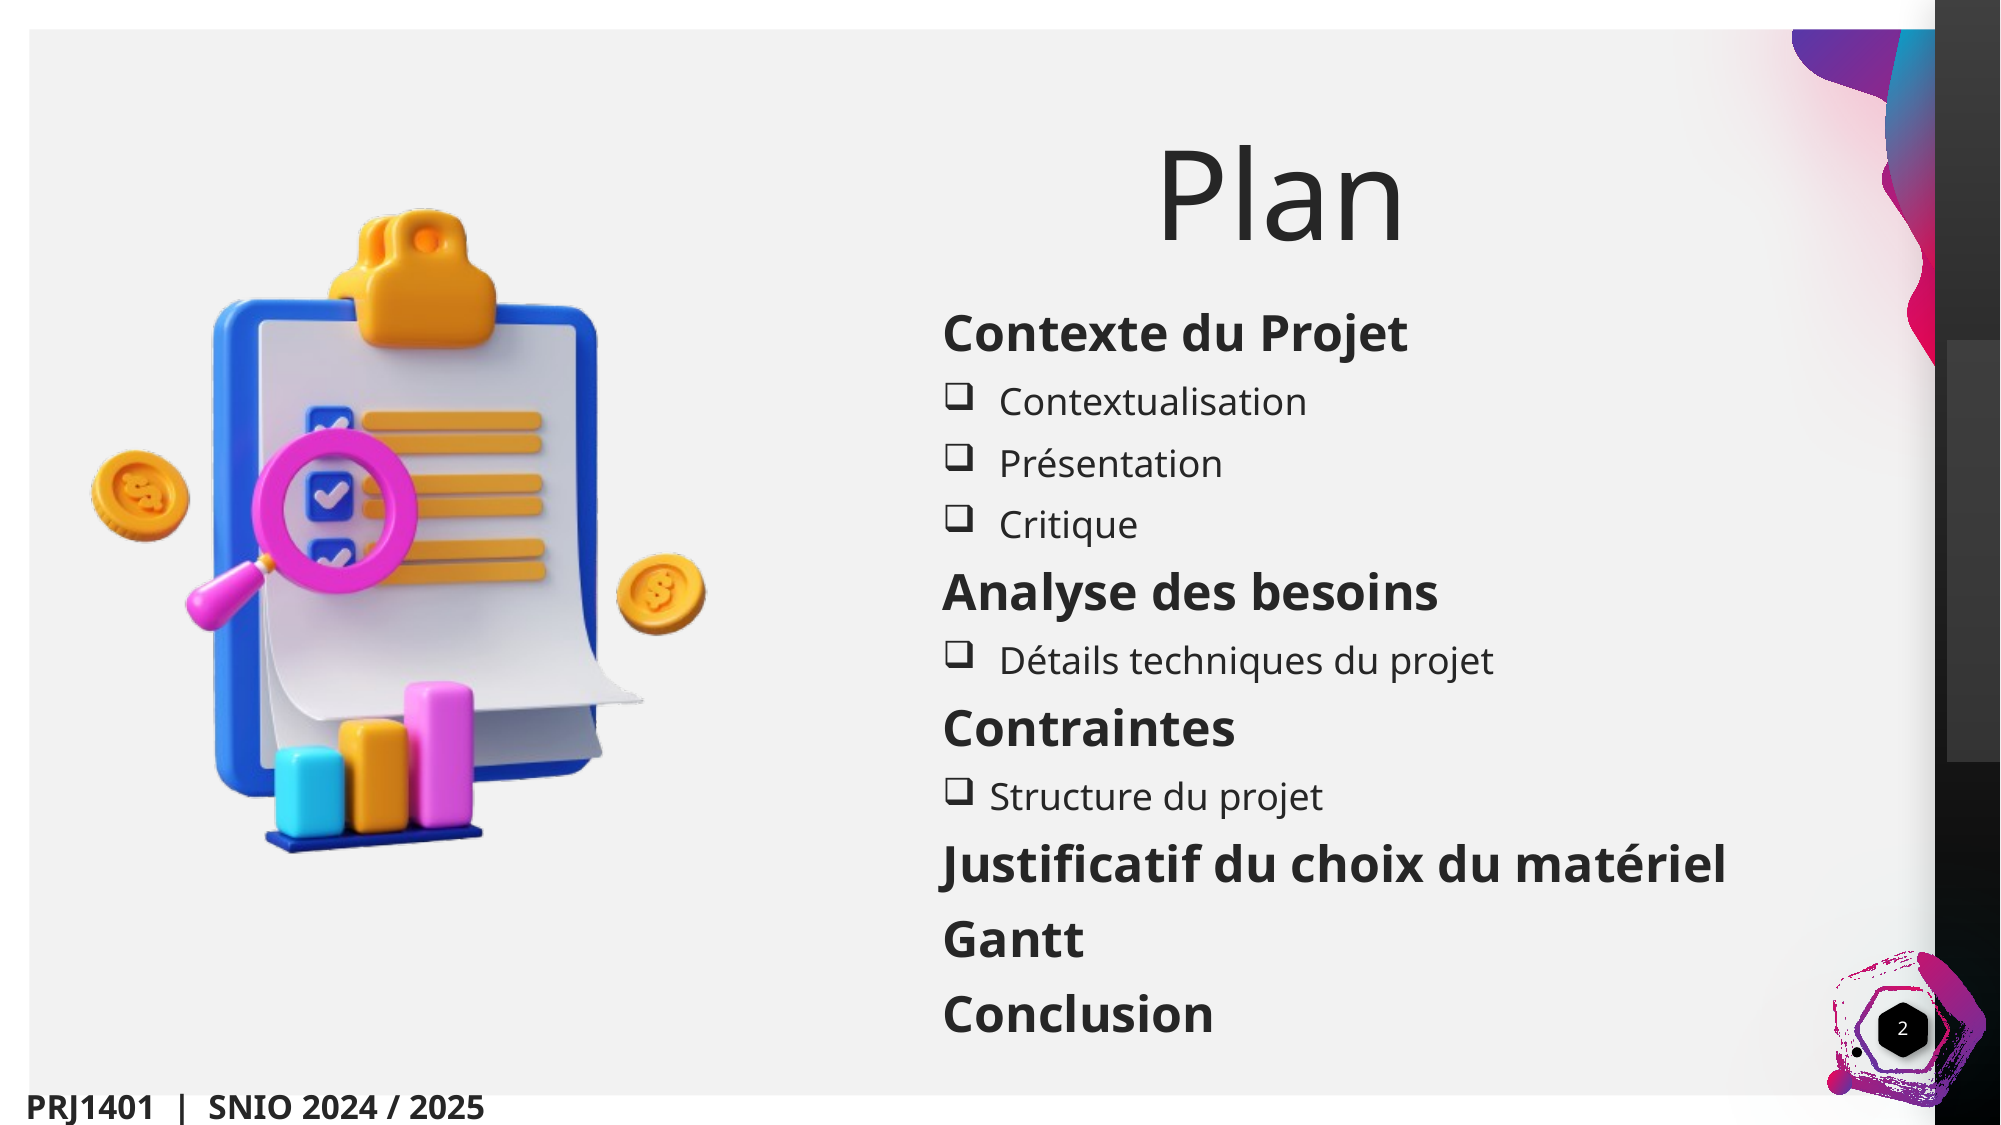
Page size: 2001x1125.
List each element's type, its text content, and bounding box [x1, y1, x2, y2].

picture [1, 165, 831, 899]
title Plan [1021, 108, 1542, 266]
text_box PRJ1401 | SNIO 2024 / 2025 [0, 1091, 625, 1125]
subtitle Contexte du Projet Contextualisation Présentation Critique Analyse des besoins Détails techniques du projet Contraintes Structure du projet Justificatif du choix du matériel Gantt Conclusion [942, 308, 1835, 1092]
slide_number 2 [1872, 1001, 1934, 1057]
picture [1947, 340, 2000, 762]
